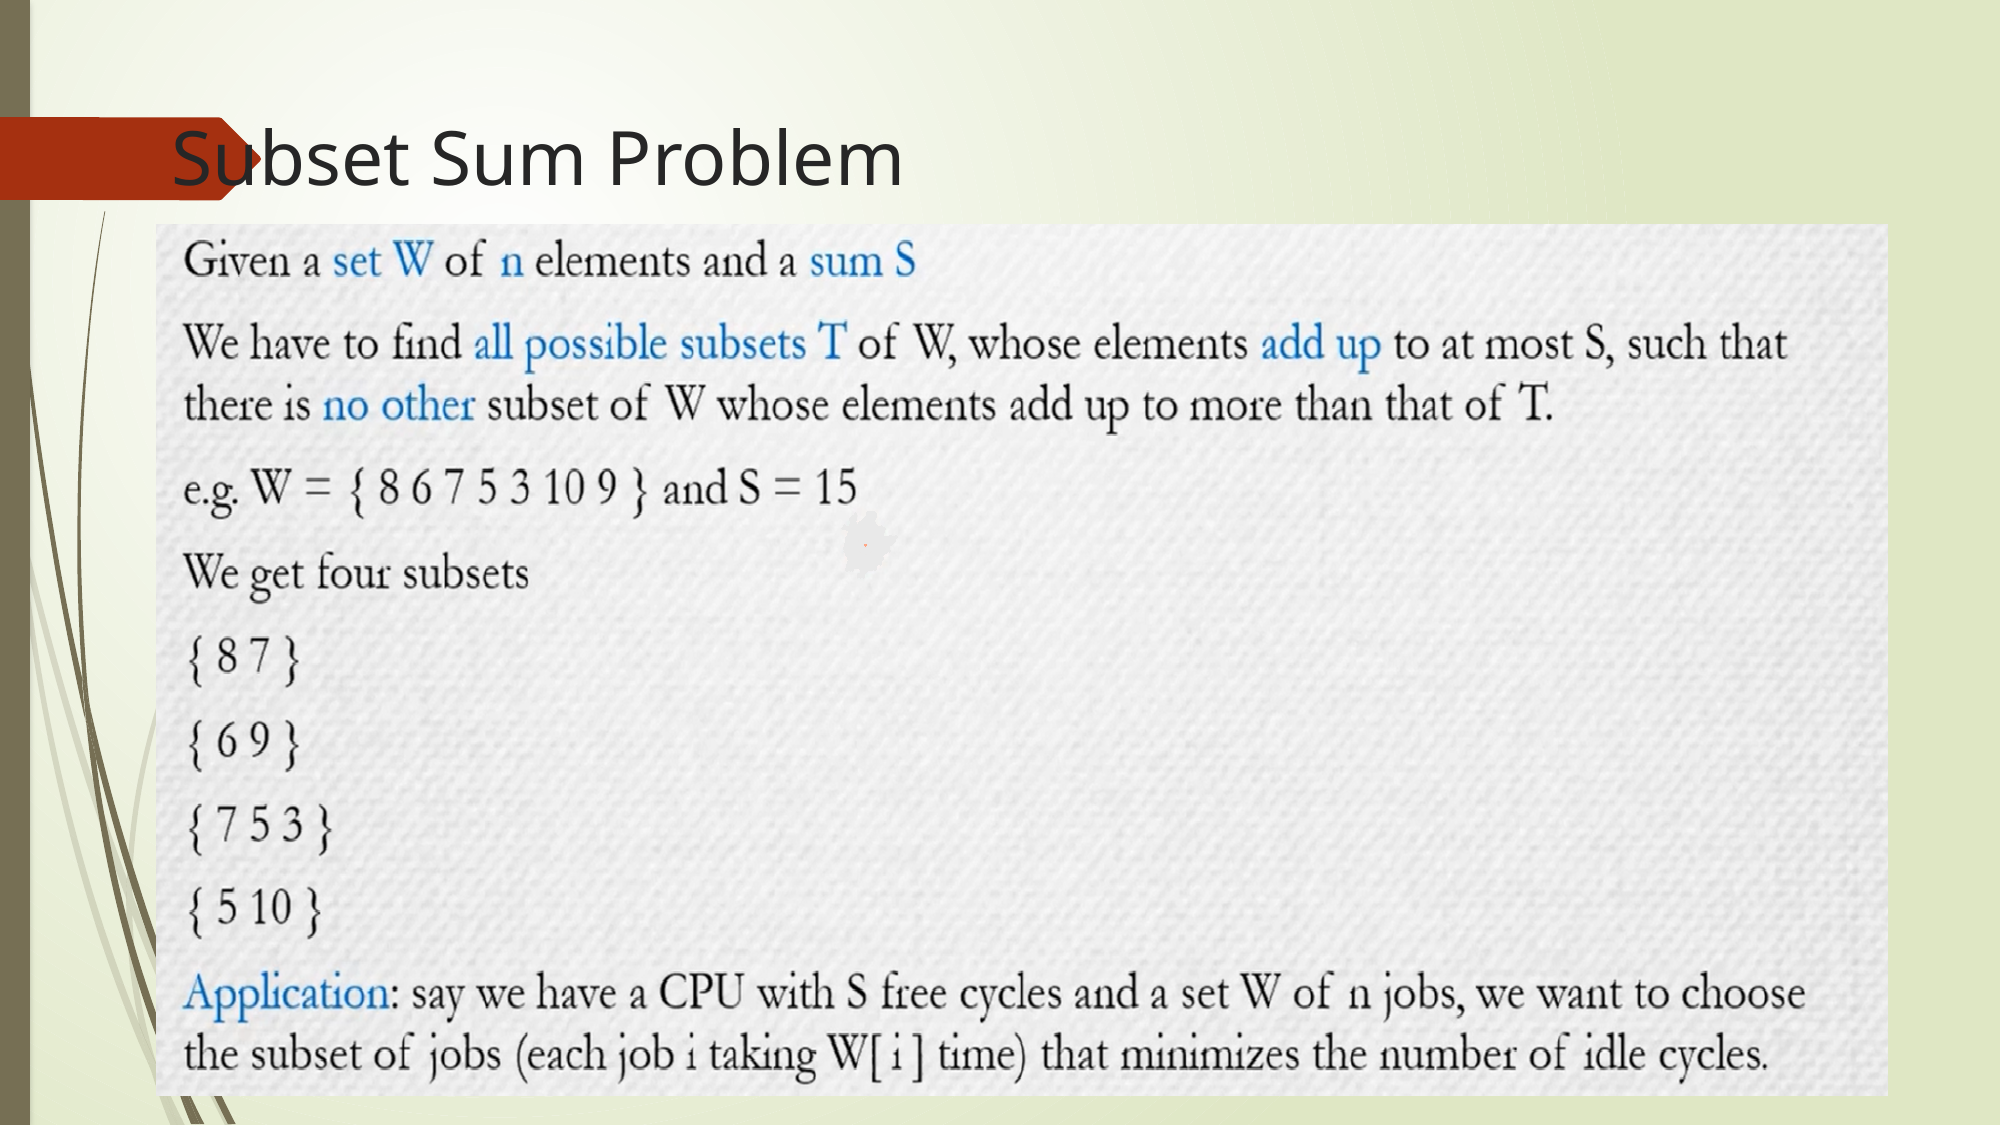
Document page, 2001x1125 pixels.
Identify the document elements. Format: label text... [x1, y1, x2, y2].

picture [156, 223, 1888, 1096]
title Subset Sum Problem [156, 102, 1888, 223]
